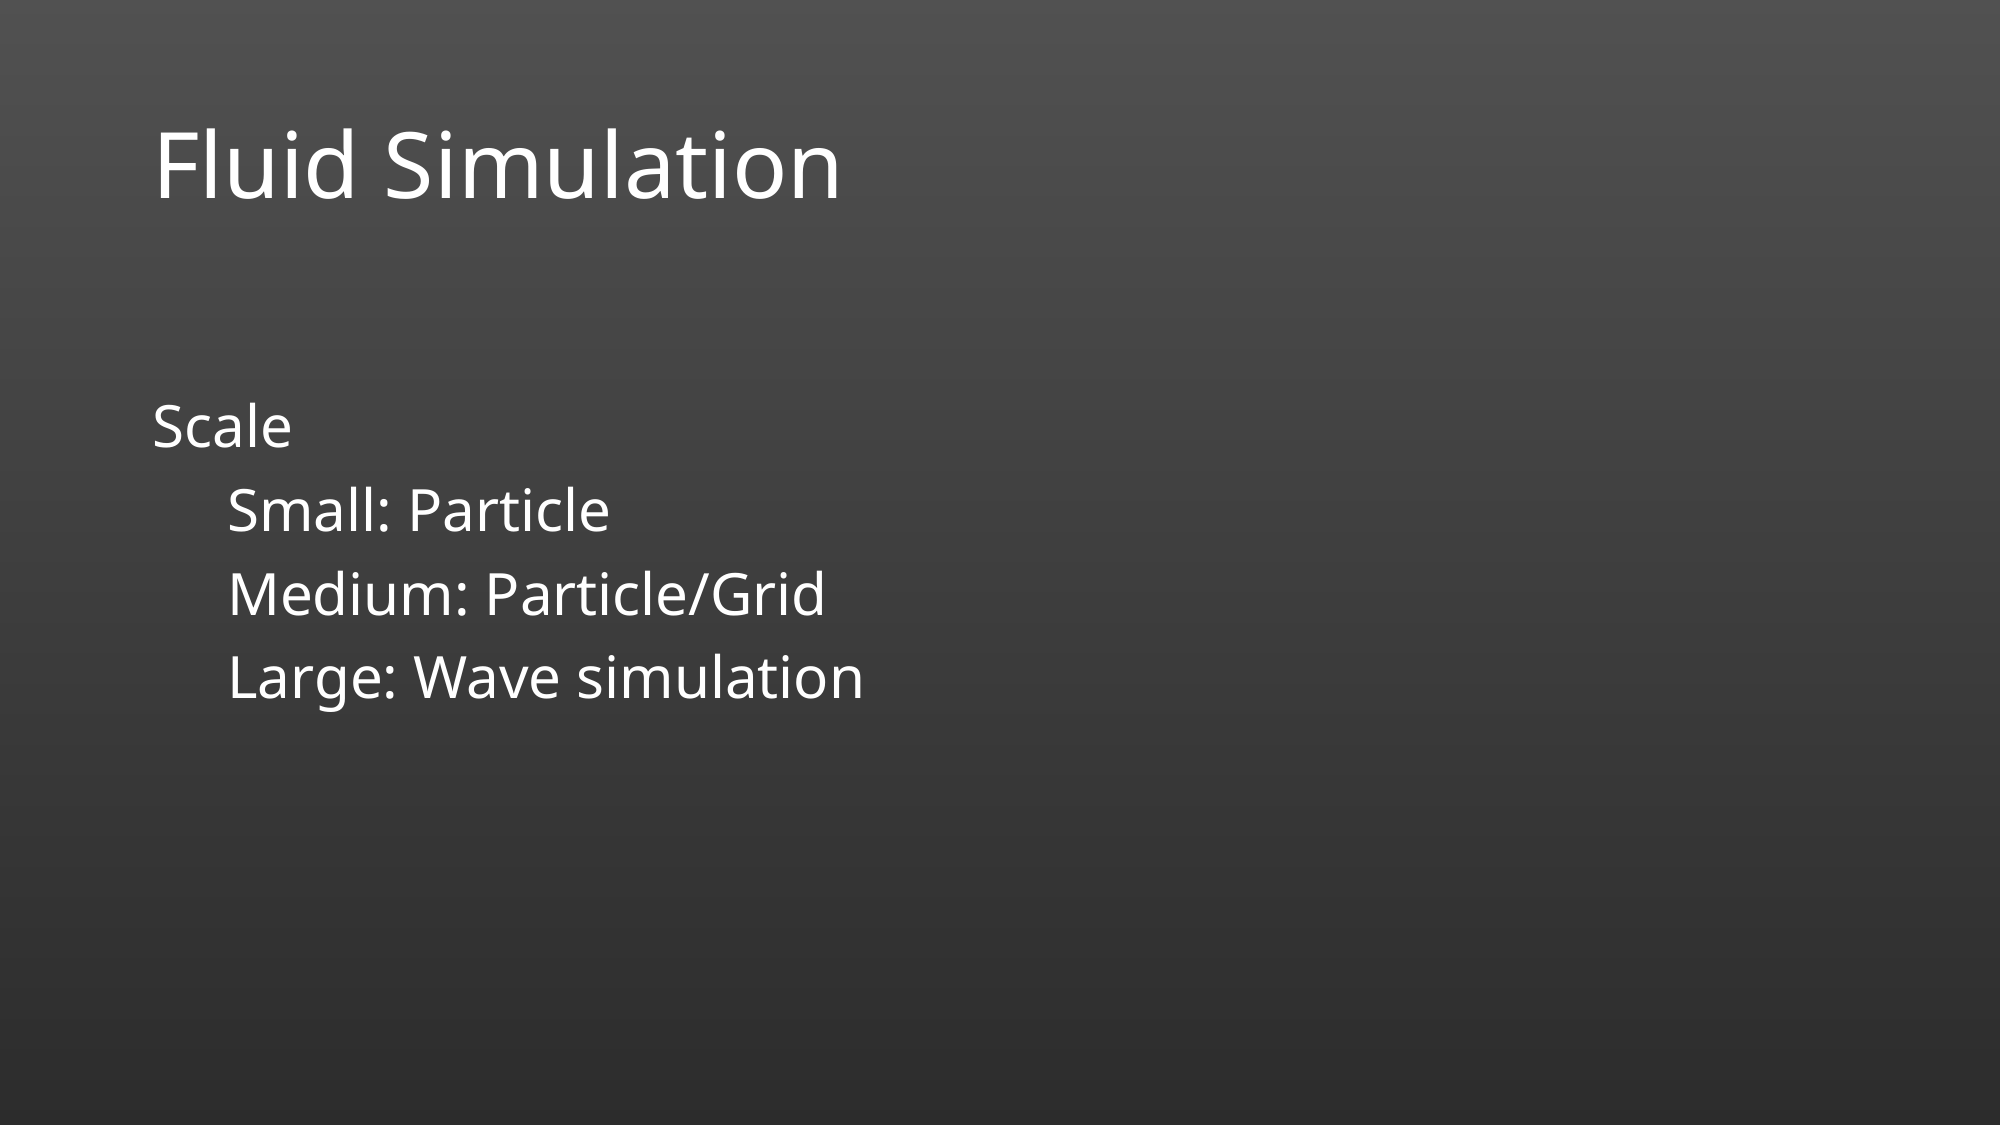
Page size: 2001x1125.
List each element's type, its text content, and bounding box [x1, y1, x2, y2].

list Scale Small: Particle Medium: Particle/Grid Large: Wave simulation [137, 299, 1863, 1014]
title Fluid Simulation [137, 59, 1863, 278]
